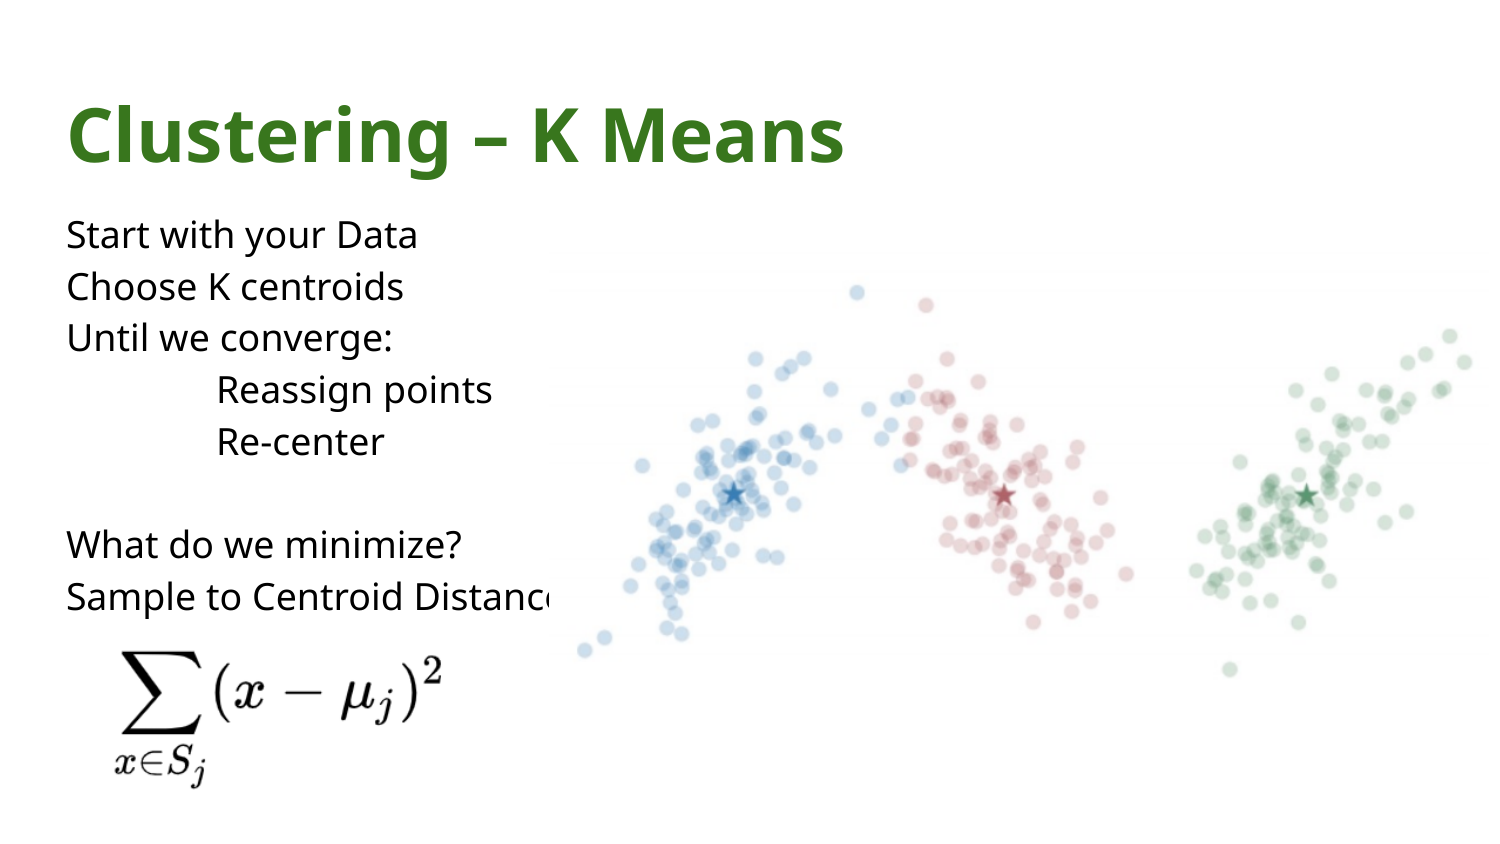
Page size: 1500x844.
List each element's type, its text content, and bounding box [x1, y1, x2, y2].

picture [102, 639, 448, 800]
list Start with your Data Choose K centroids Until we converge: Reassign points Re-center What do we minimize? Sample to Centroid Distance [51, 189, 1449, 750]
title Clustering – K Means [51, 72, 1449, 167]
picture [549, 230, 1500, 738]
